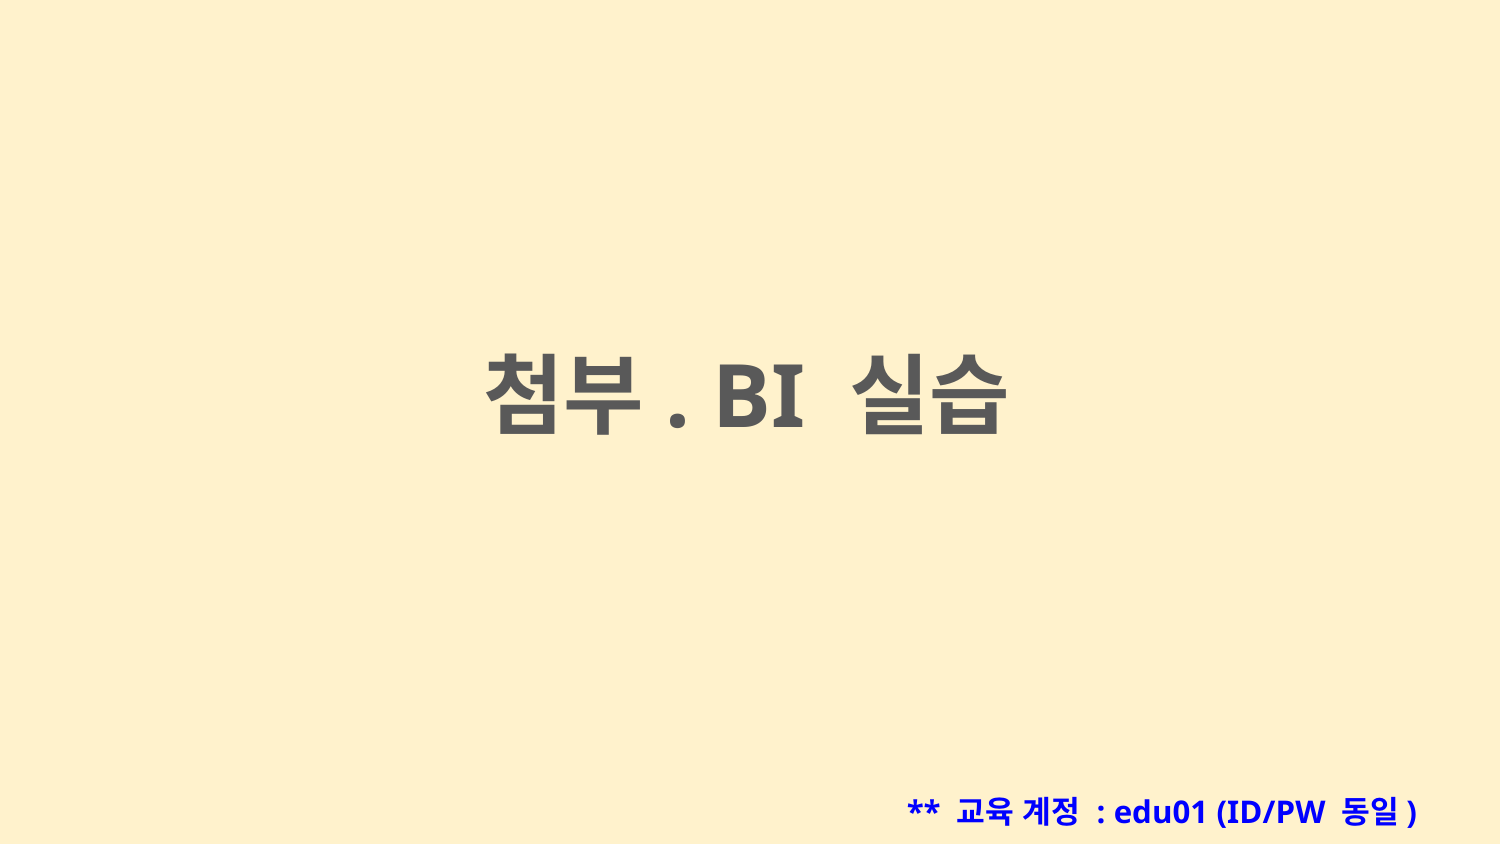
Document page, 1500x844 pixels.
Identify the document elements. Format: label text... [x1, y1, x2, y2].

text_box ** 교육 계정 : edu01 (ID/PW 동일) [796, 750, 1500, 844]
subtitle 첨부. BI 실습 [468, 325, 1049, 454]
